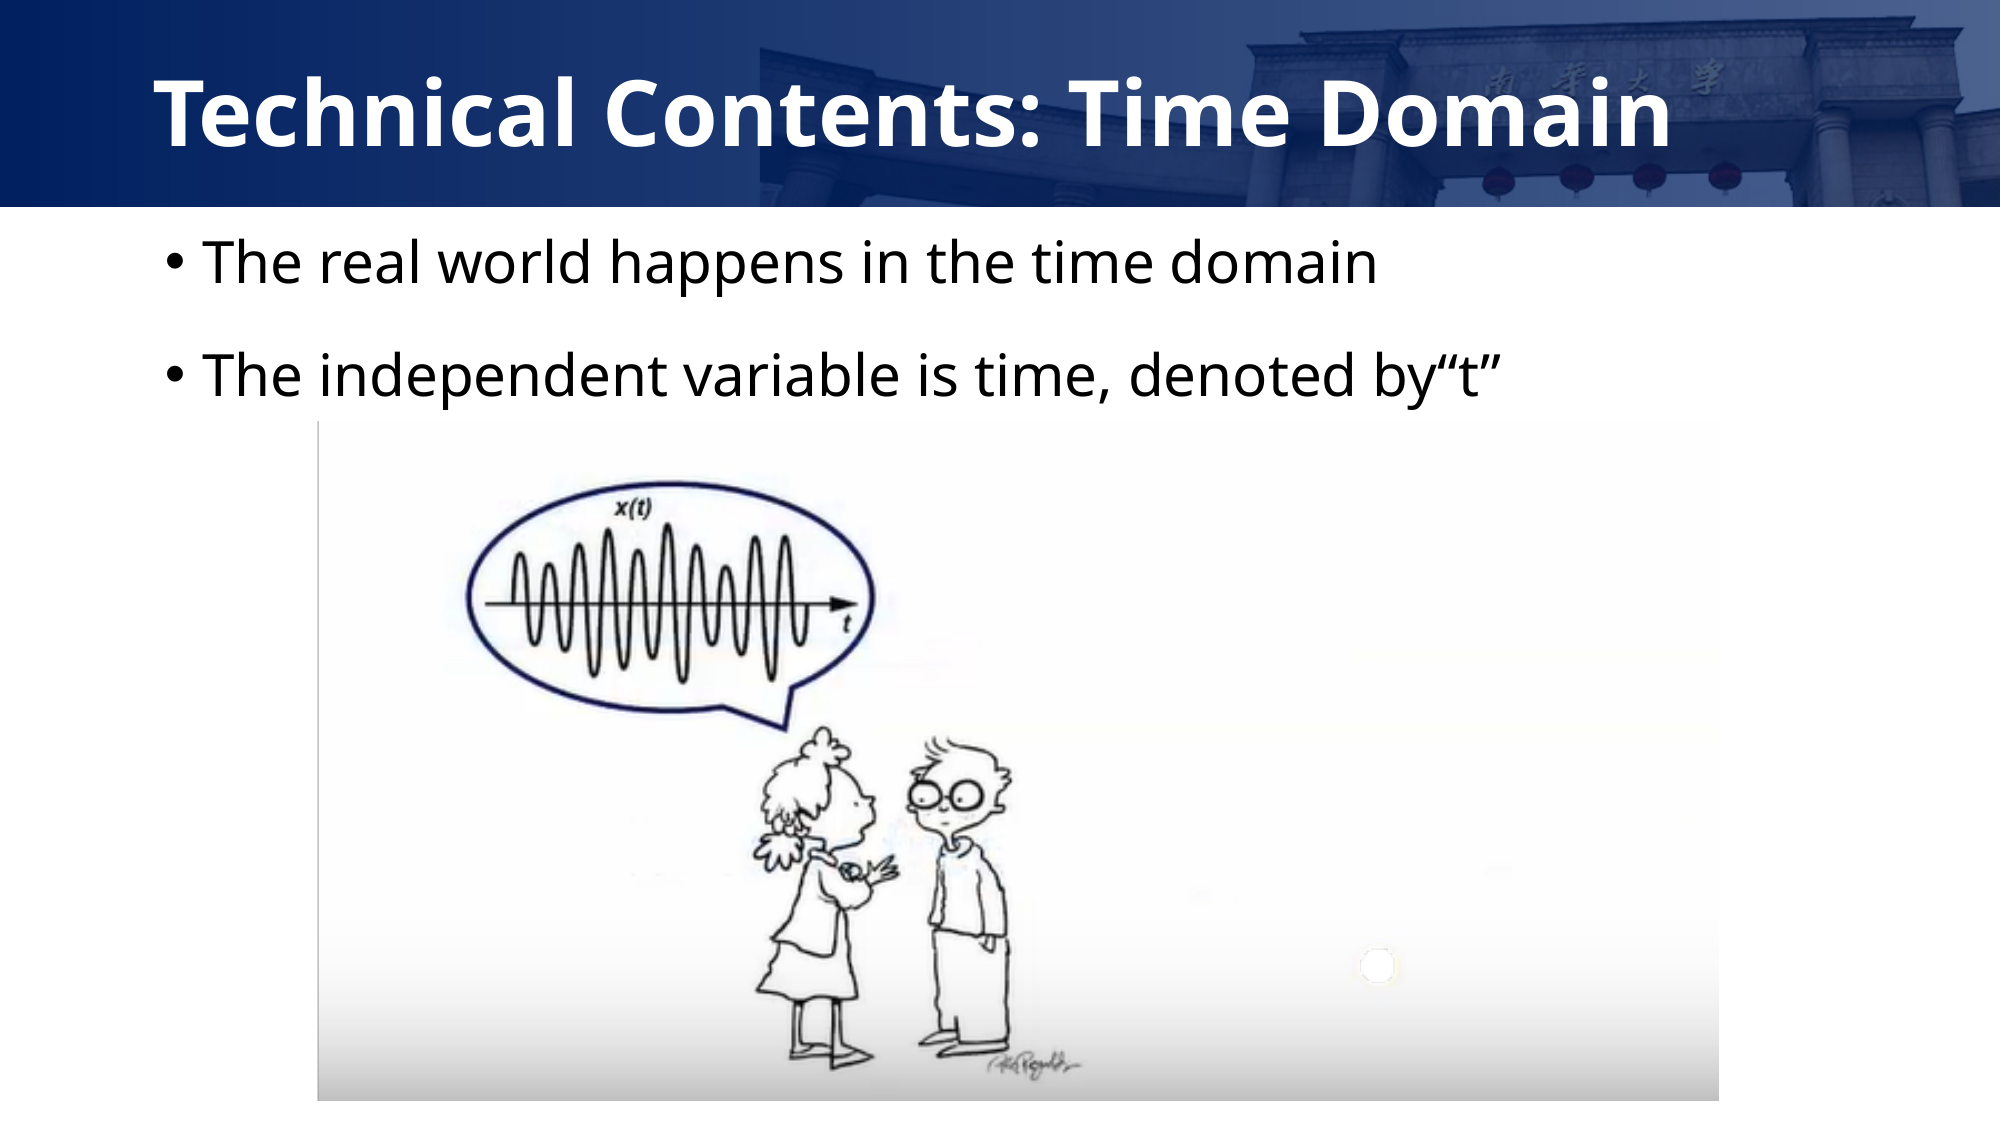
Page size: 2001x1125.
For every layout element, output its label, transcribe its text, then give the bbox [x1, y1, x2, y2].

text_box The real world happens in the time domain The independent variable is time, denoted by“t” [75, 225, 2000, 422]
picture [281, 421, 1719, 1101]
text_box Technical Contents: Time Domain [137, 59, 2000, 225]
